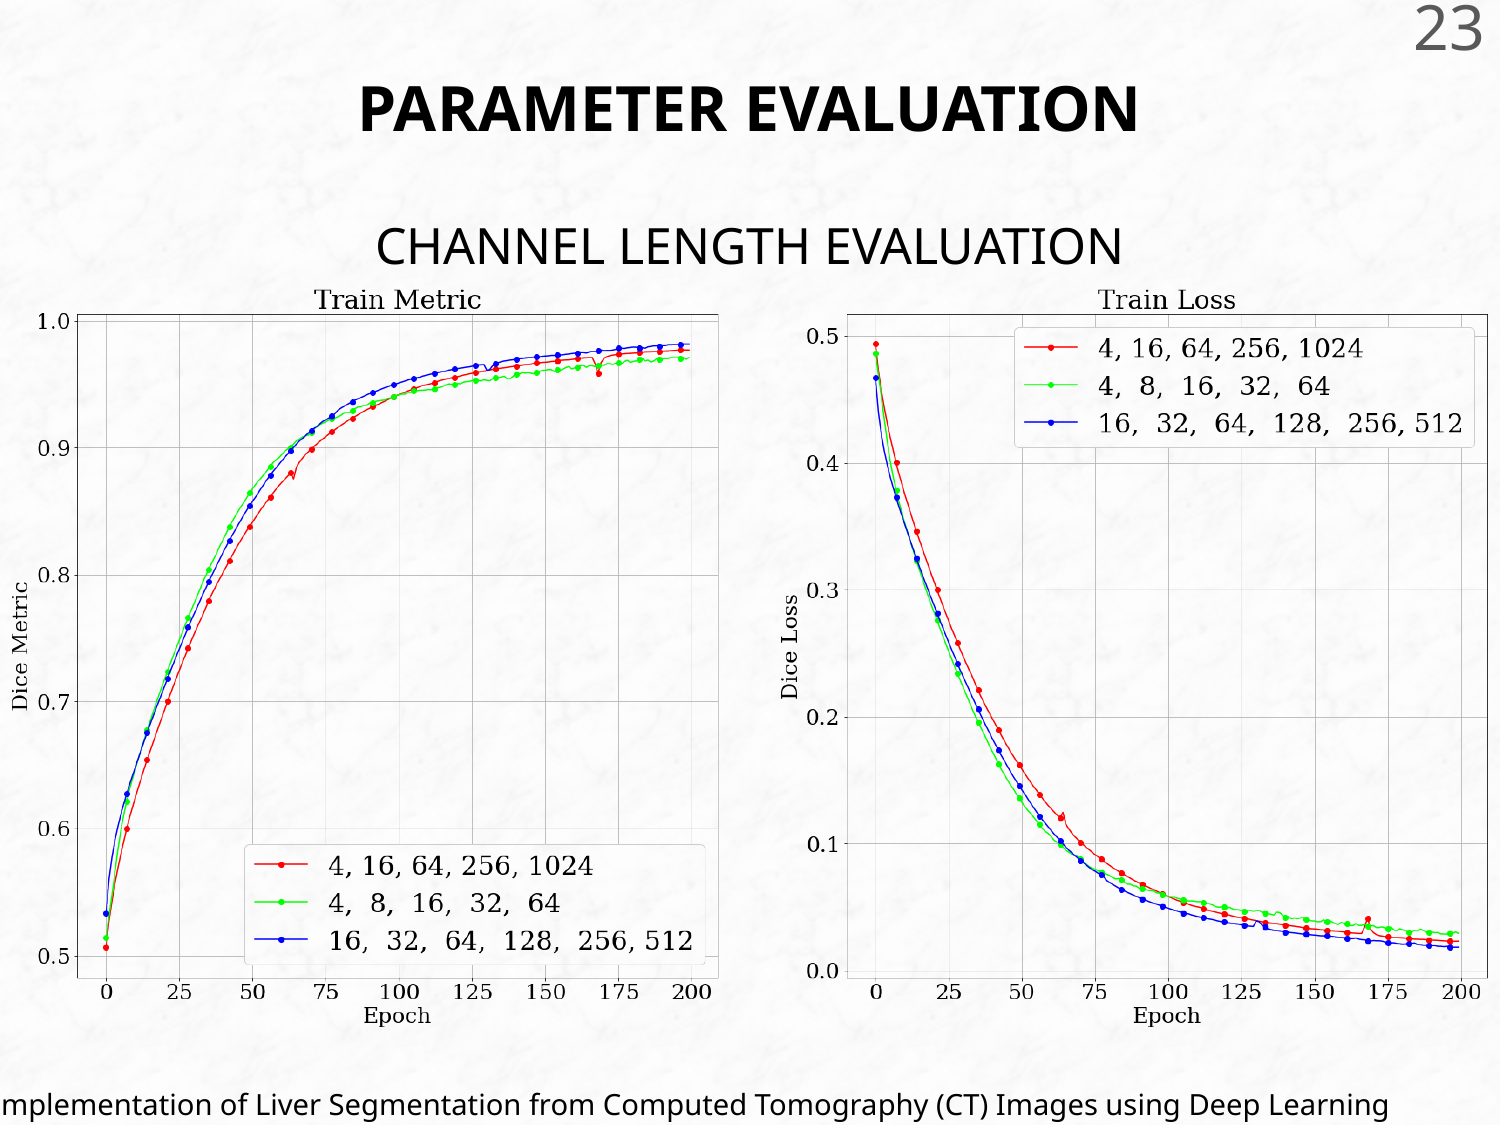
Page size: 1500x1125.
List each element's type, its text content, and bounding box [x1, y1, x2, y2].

text_box CHANNEL LENGTH EVALUATION [360, 207, 1140, 283]
picture [6, 283, 1493, 1033]
text_box PARAMETER EVALUATION [342, 61, 1158, 152]
text_box Implementation of Liver Segmentation from Computed Tomography (CT) Images using Deep Learning [0, 1079, 1441, 1125]
slide_number 23 [1162, 0, 1500, 60]
